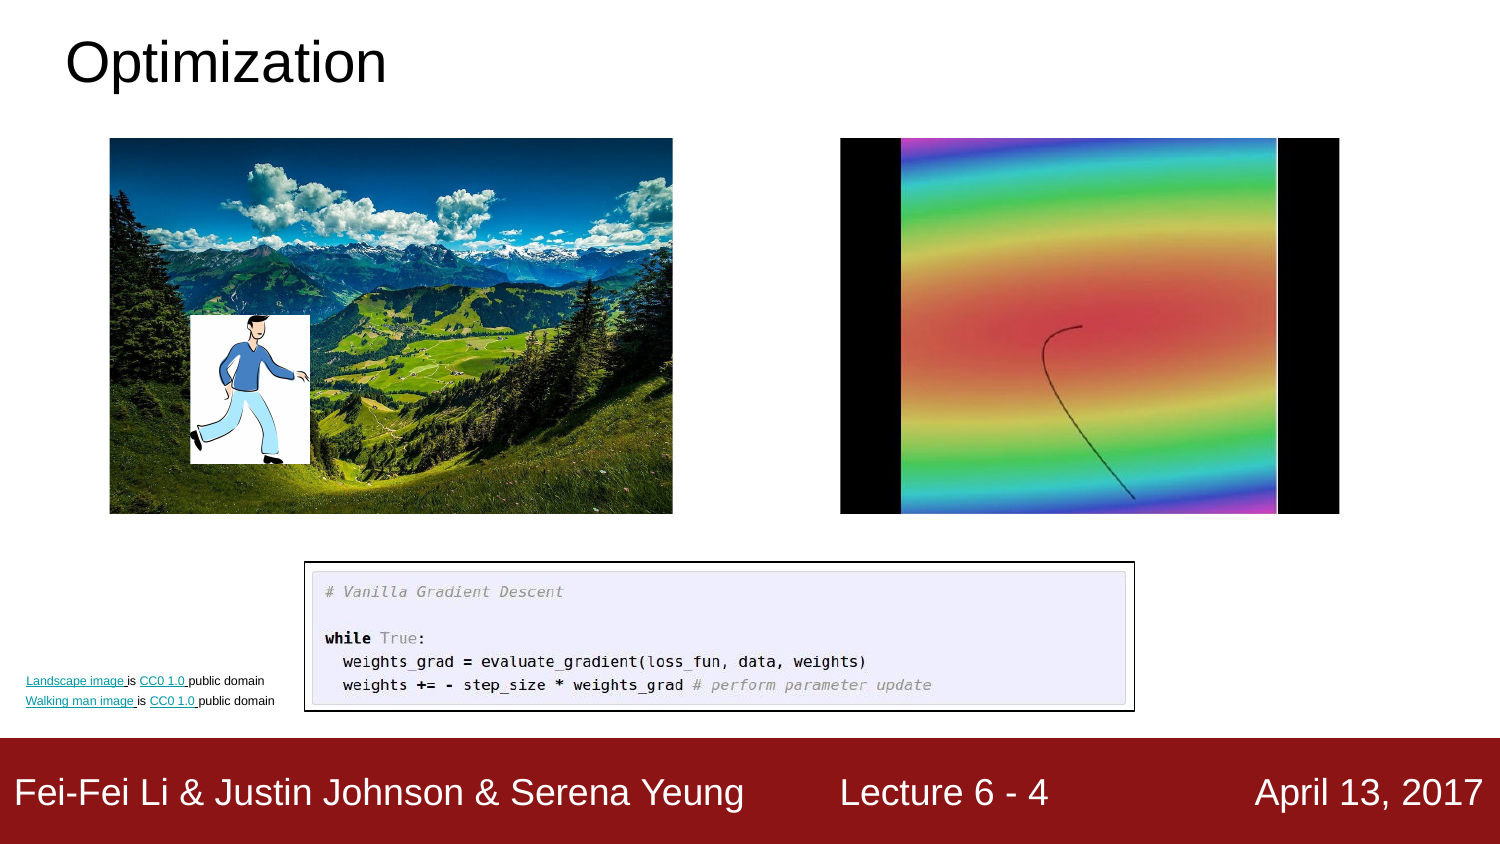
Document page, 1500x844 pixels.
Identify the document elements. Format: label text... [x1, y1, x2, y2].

text_box Lecture 4 - 4 [837, 769, 1050, 844]
text_box [190, 315, 310, 464]
text_box [109, 138, 673, 514]
text_box [304, 561, 1135, 712]
footer Fei-Fei Li & Justin Johnson & Serena Yeung [11, 769, 753, 844]
text_box [840, 138, 1340, 514]
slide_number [1252, 769, 1488, 844]
text_box Landscape image is CC0 1.0 public domain Walking man image is CC0 1.0 public domain [23, 665, 280, 709]
title Optimization [63, 22, 391, 166]
